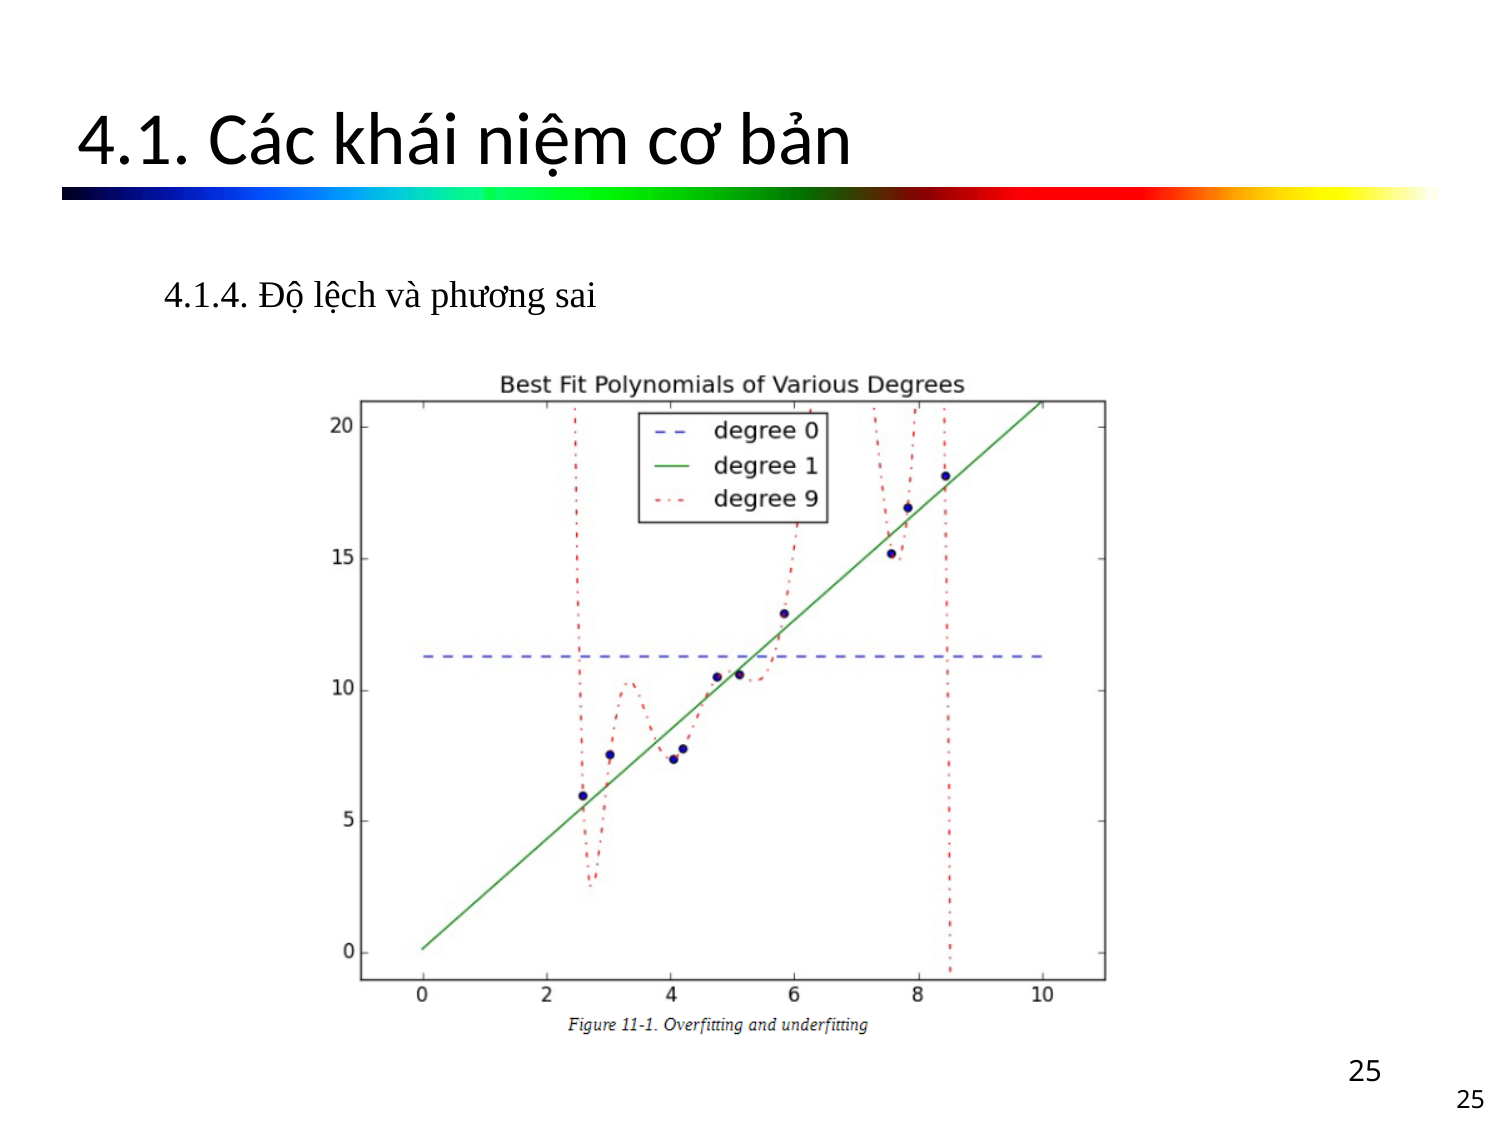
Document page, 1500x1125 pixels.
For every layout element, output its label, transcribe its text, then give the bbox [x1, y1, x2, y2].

picture [62, 189, 355, 200]
picture [312, 372, 1133, 1039]
picture [382, 187, 1438, 200]
text_box 4.1.4. Độ lệch và phương sai [0, 262, 750, 323]
title 4.1. Các khái niệm cơ bản [62, 22, 1188, 189]
text_box ‹#› [1187, 1049, 1500, 1125]
text_box ‹#› [1059, 1042, 1397, 1103]
